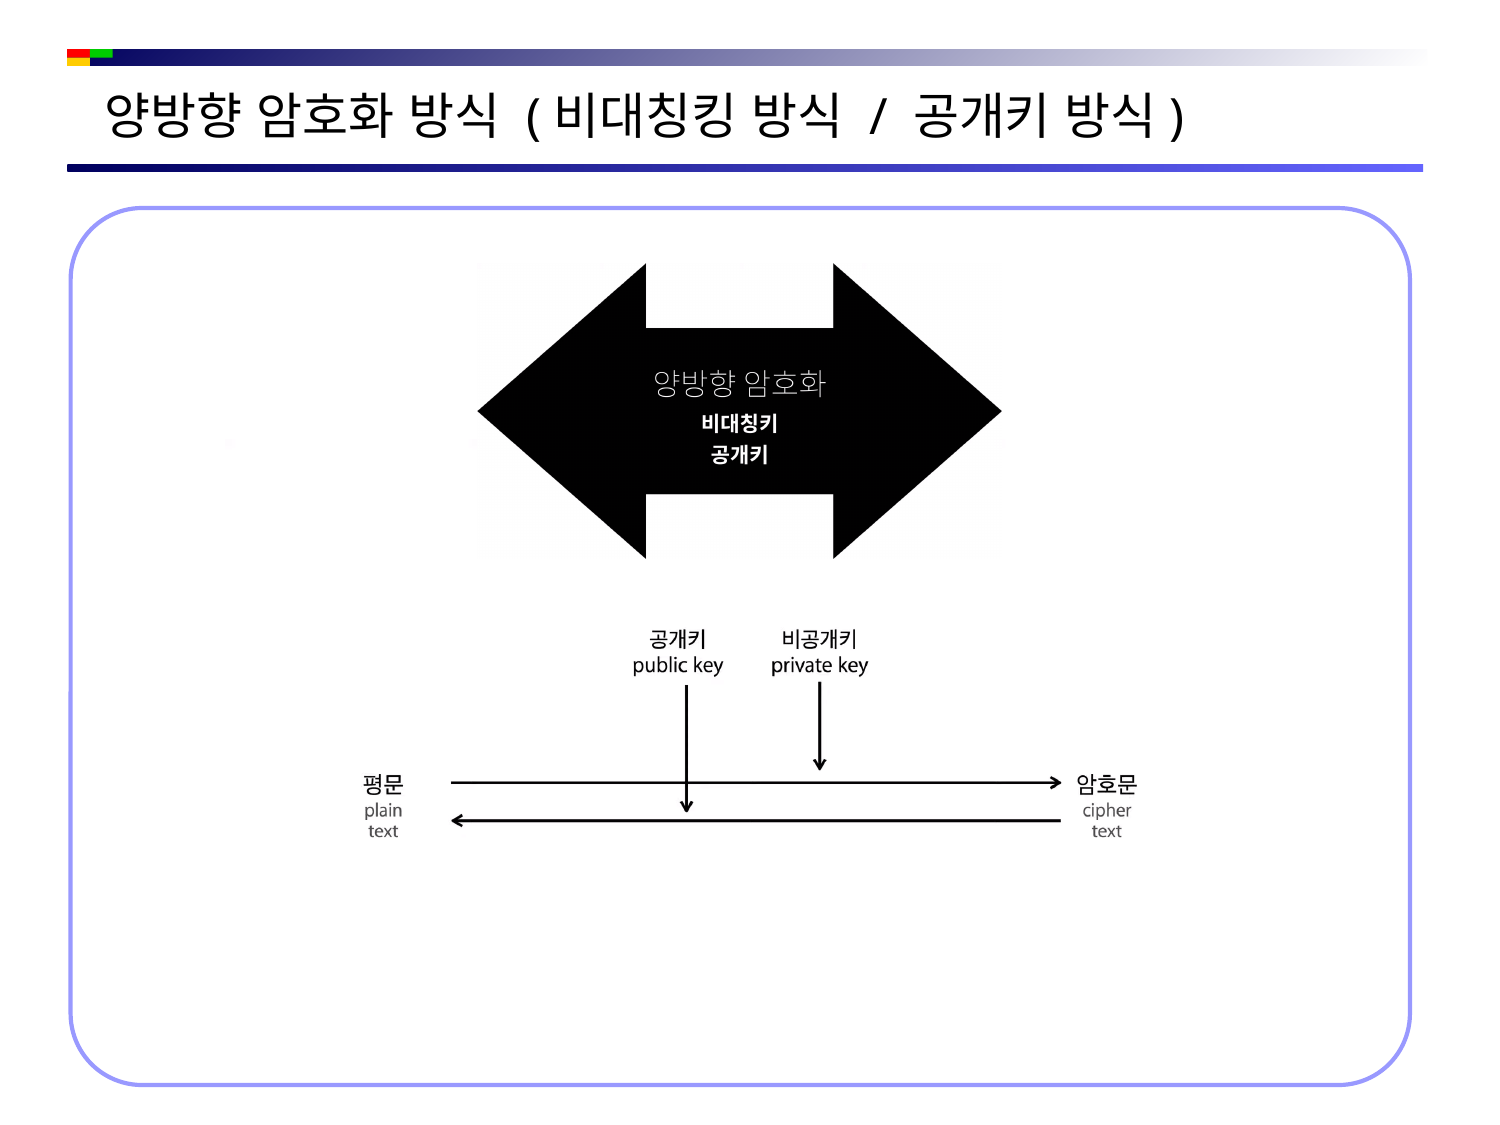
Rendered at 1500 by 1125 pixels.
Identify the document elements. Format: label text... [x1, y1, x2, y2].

text_box [68, 205, 1413, 1088]
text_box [224, 263, 1276, 1031]
text_box 양방향 암호화 방식 (비대칭킹 방식 / 공개키 방식) [90, 77, 1412, 152]
